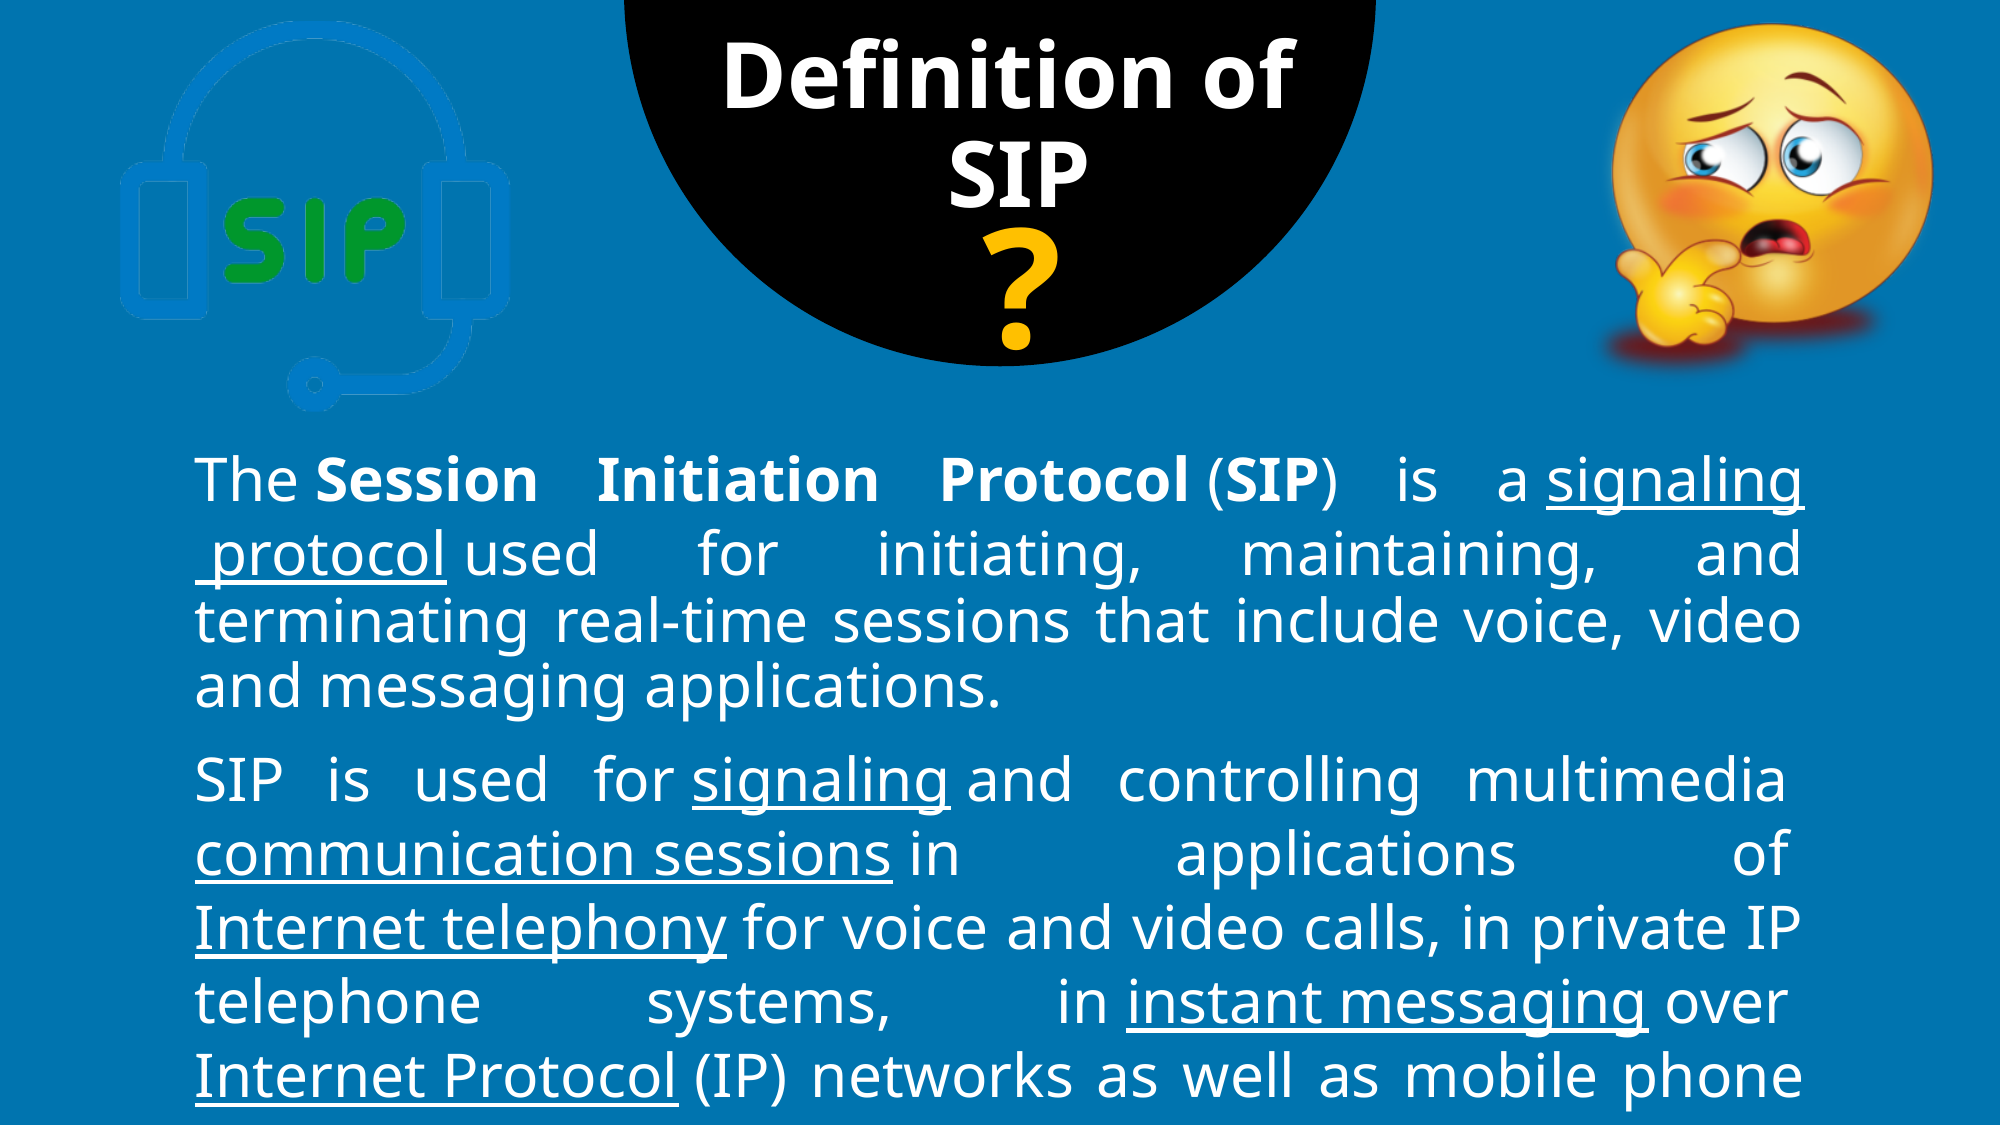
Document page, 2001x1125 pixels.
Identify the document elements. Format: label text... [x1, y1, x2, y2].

list Definition of SIP [660, 21, 1379, 237]
picture [1598, 23, 1933, 377]
list ? [967, 196, 1072, 394]
picture [345, 198, 405, 283]
picture [121, 22, 510, 411]
picture [306, 199, 324, 283]
picture [224, 198, 284, 283]
list The Session Initiation Protocol (SIP) is a signaling protocol used for initiating, maintaining, and terminating real-time sessions that include voice, video and messaging applications. SIP is used for signaling and controlling multimedia communication sessions in applications of Internet telephony for voice and video calls, in private IP telephone systems, in instant messaging over Internet Protocol (IP) networks as well as mobile phone calling over LTE (VoLTE) [119, 434, 1881, 1125]
